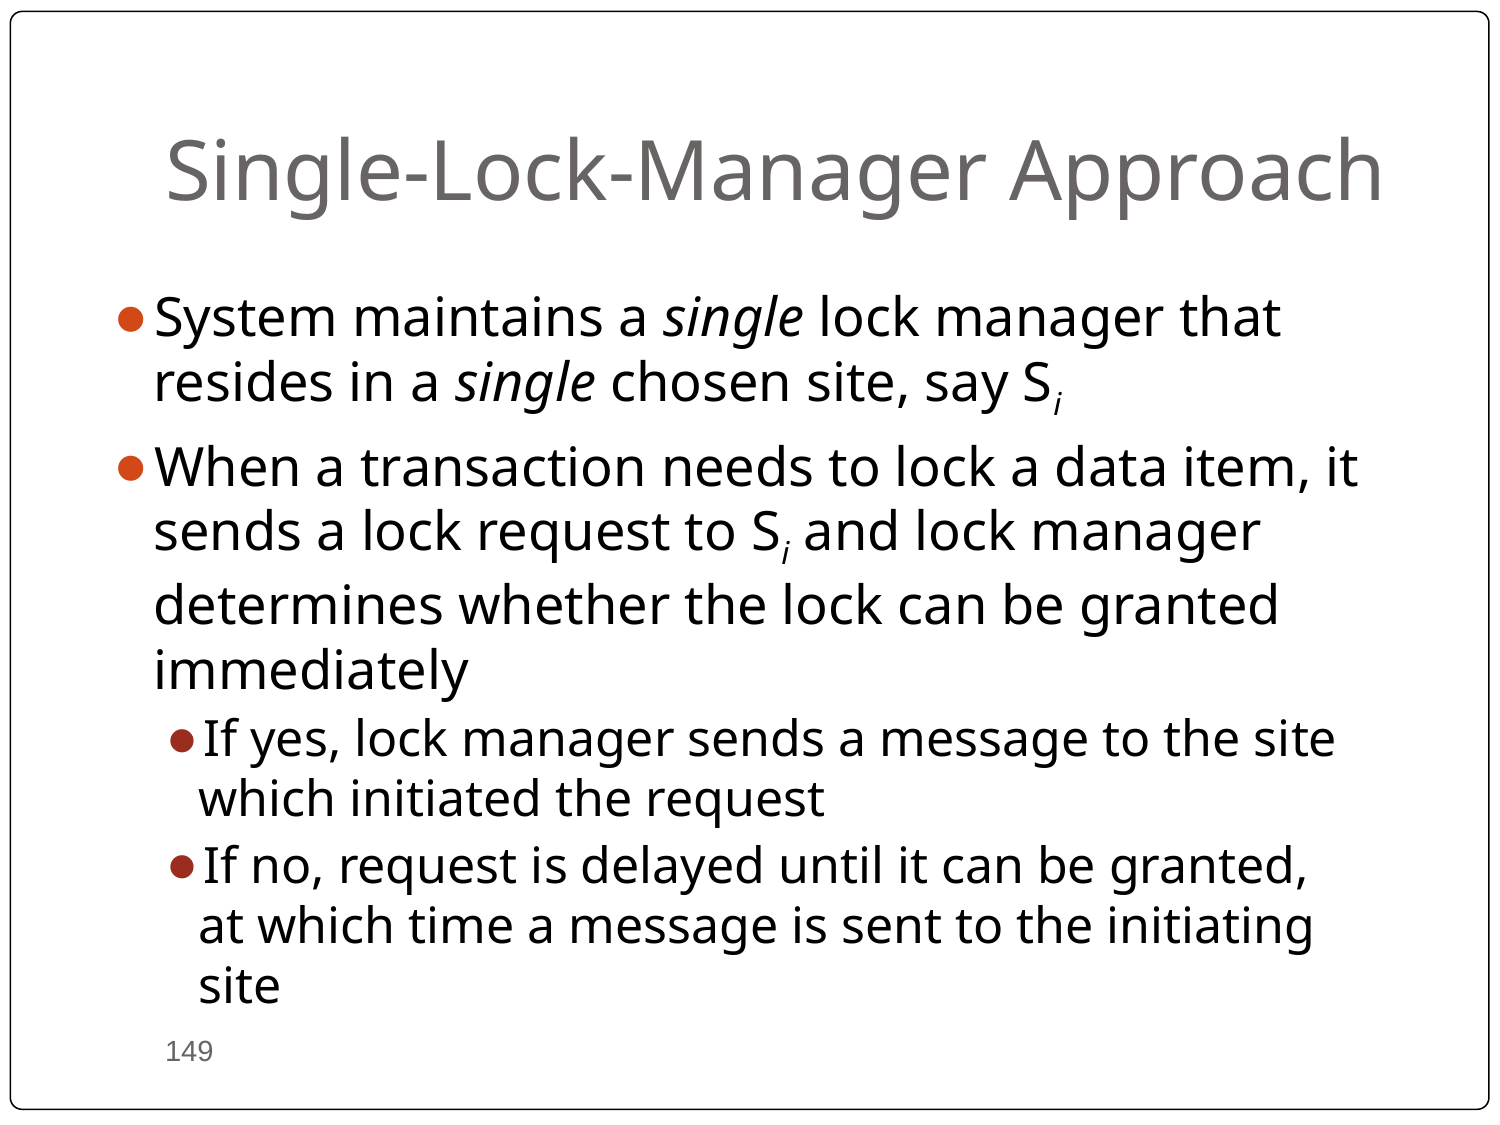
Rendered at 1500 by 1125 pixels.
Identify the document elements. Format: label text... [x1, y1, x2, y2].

text_box ‹#› [150, 1012, 800, 1088]
list System maintains a single lock manager that resides in a single chosen site, say Si When a transaction needs to lock a data item, it sends a lock request to Si and lock manager determines whether the lock can be granted immediately If yes, lock manager sends a message to the site which initiated the request If no, request is delayed until it can be granted, at which time a message is sent to the initiating site [93, 275, 1382, 868]
title Single-Lock-Manager Approach [150, 45, 1425, 233]
